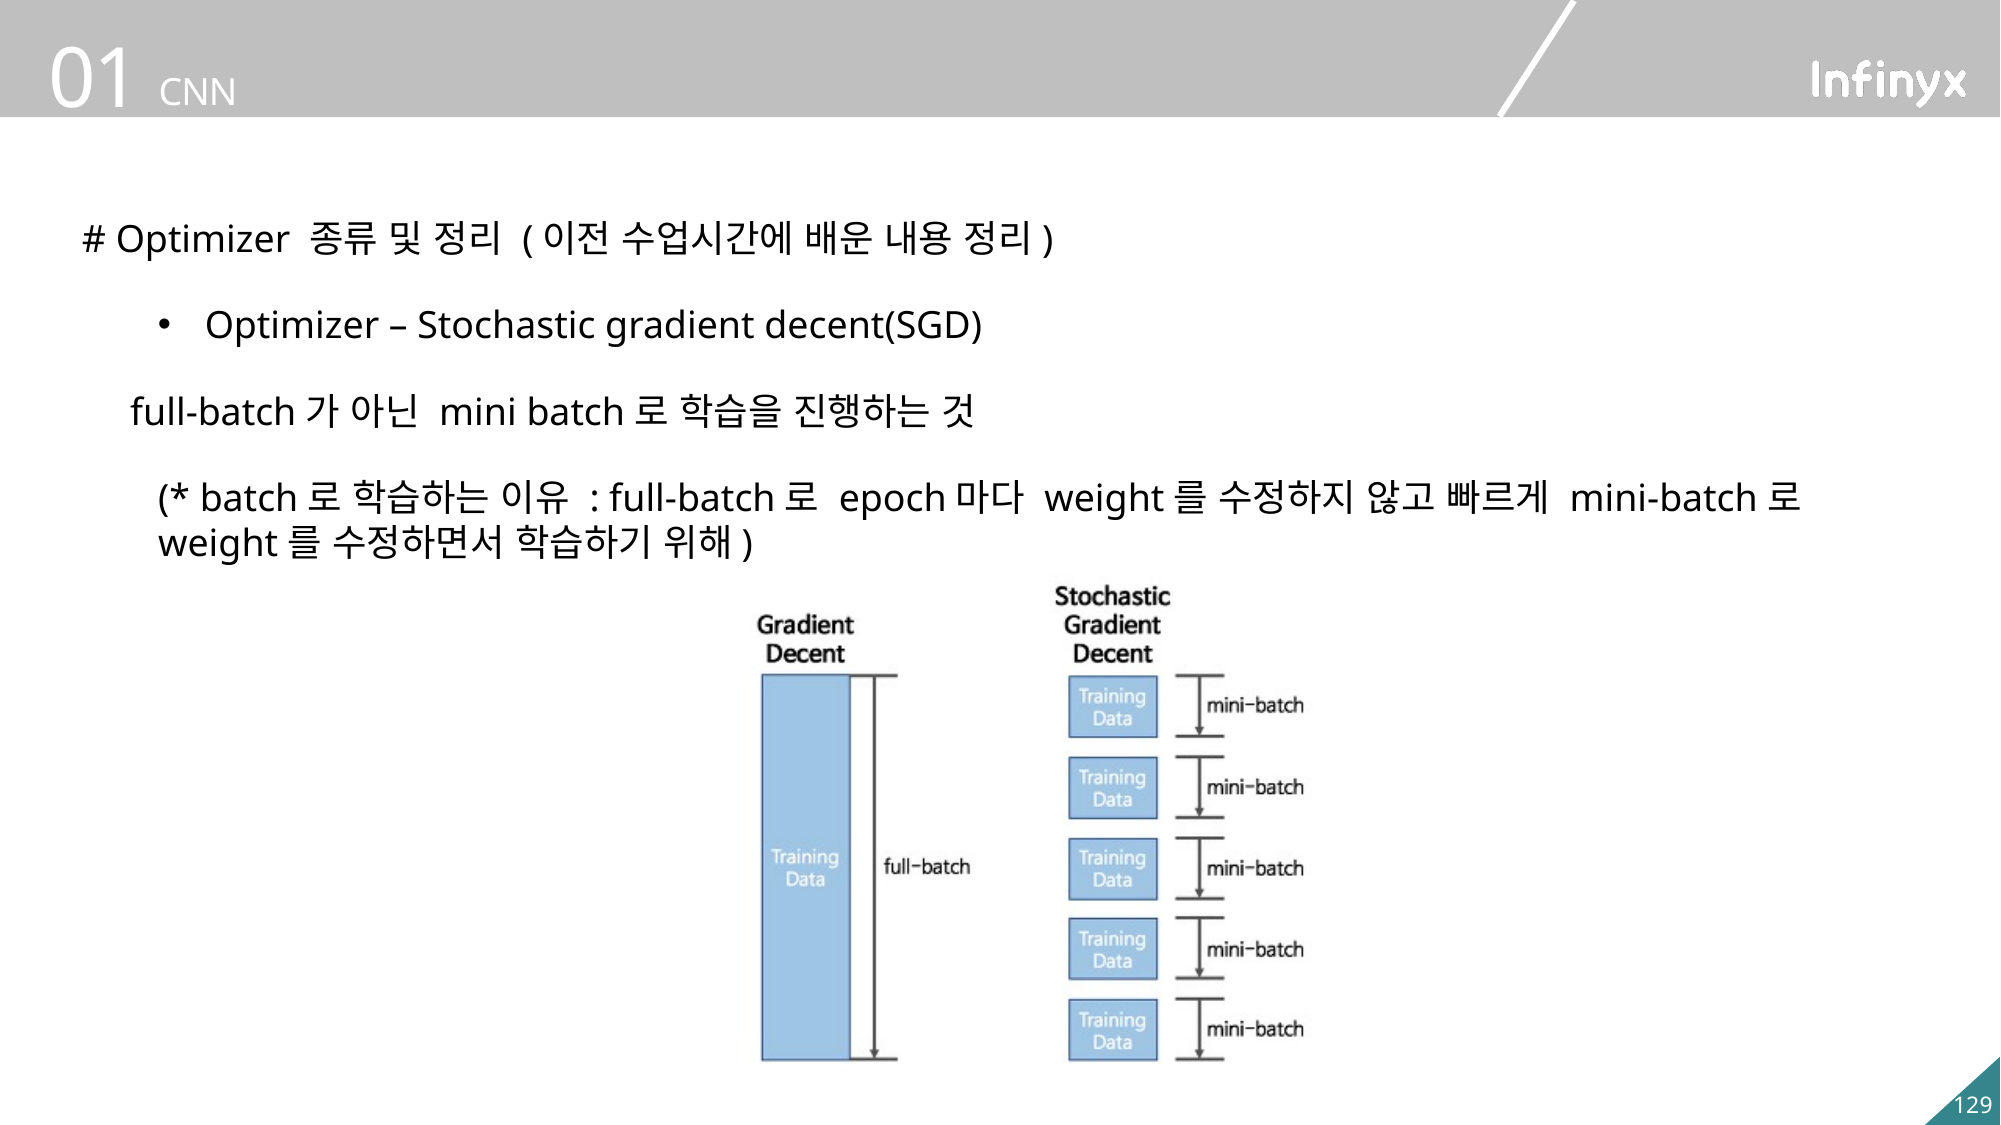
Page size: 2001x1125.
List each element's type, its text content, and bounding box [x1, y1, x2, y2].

picture [737, 563, 1319, 1087]
text_box (* batch로 학습하는 이유 : full-batch로 epoch마다 weight를 수정하지 않고 빠르게 mini-batch로 weight를 수정하면서 학습하기 위해) [143, 466, 1860, 572]
text_box # Optimizer 종류 및 정리 (이전 수업시간에 배운 내용 정리) [67, 207, 1169, 267]
picture [1812, 60, 1966, 108]
text_box Optimizer – Stochastic gradient decent(SGD) [143, 293, 1148, 354]
text_box full-batch가 아닌 mini batch로 학습을 진행하는 것 [115, 380, 1121, 441]
